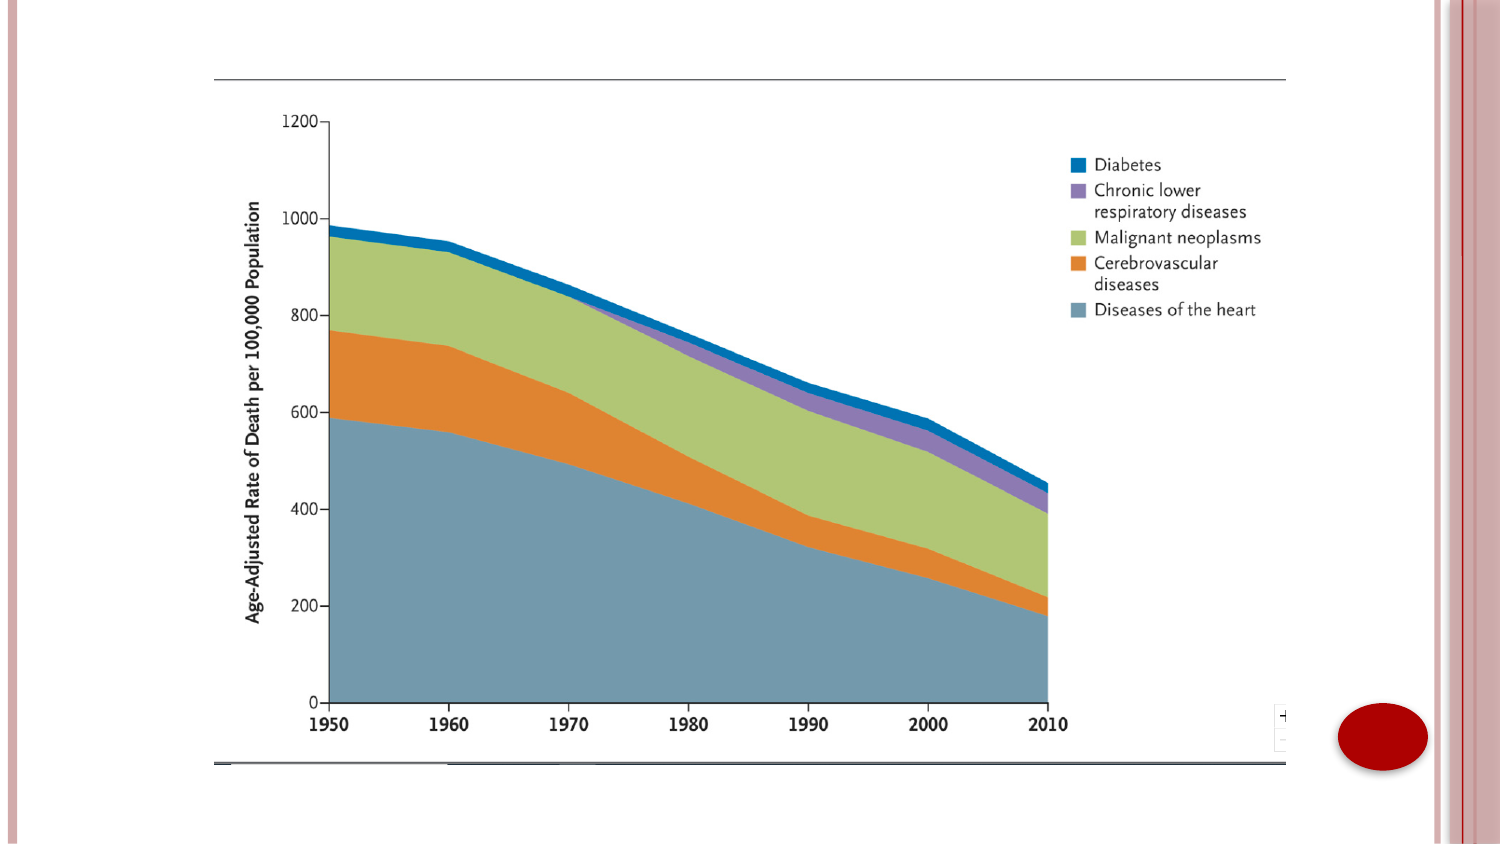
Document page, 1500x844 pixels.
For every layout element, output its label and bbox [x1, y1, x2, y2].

list [214, 78, 1286, 766]
